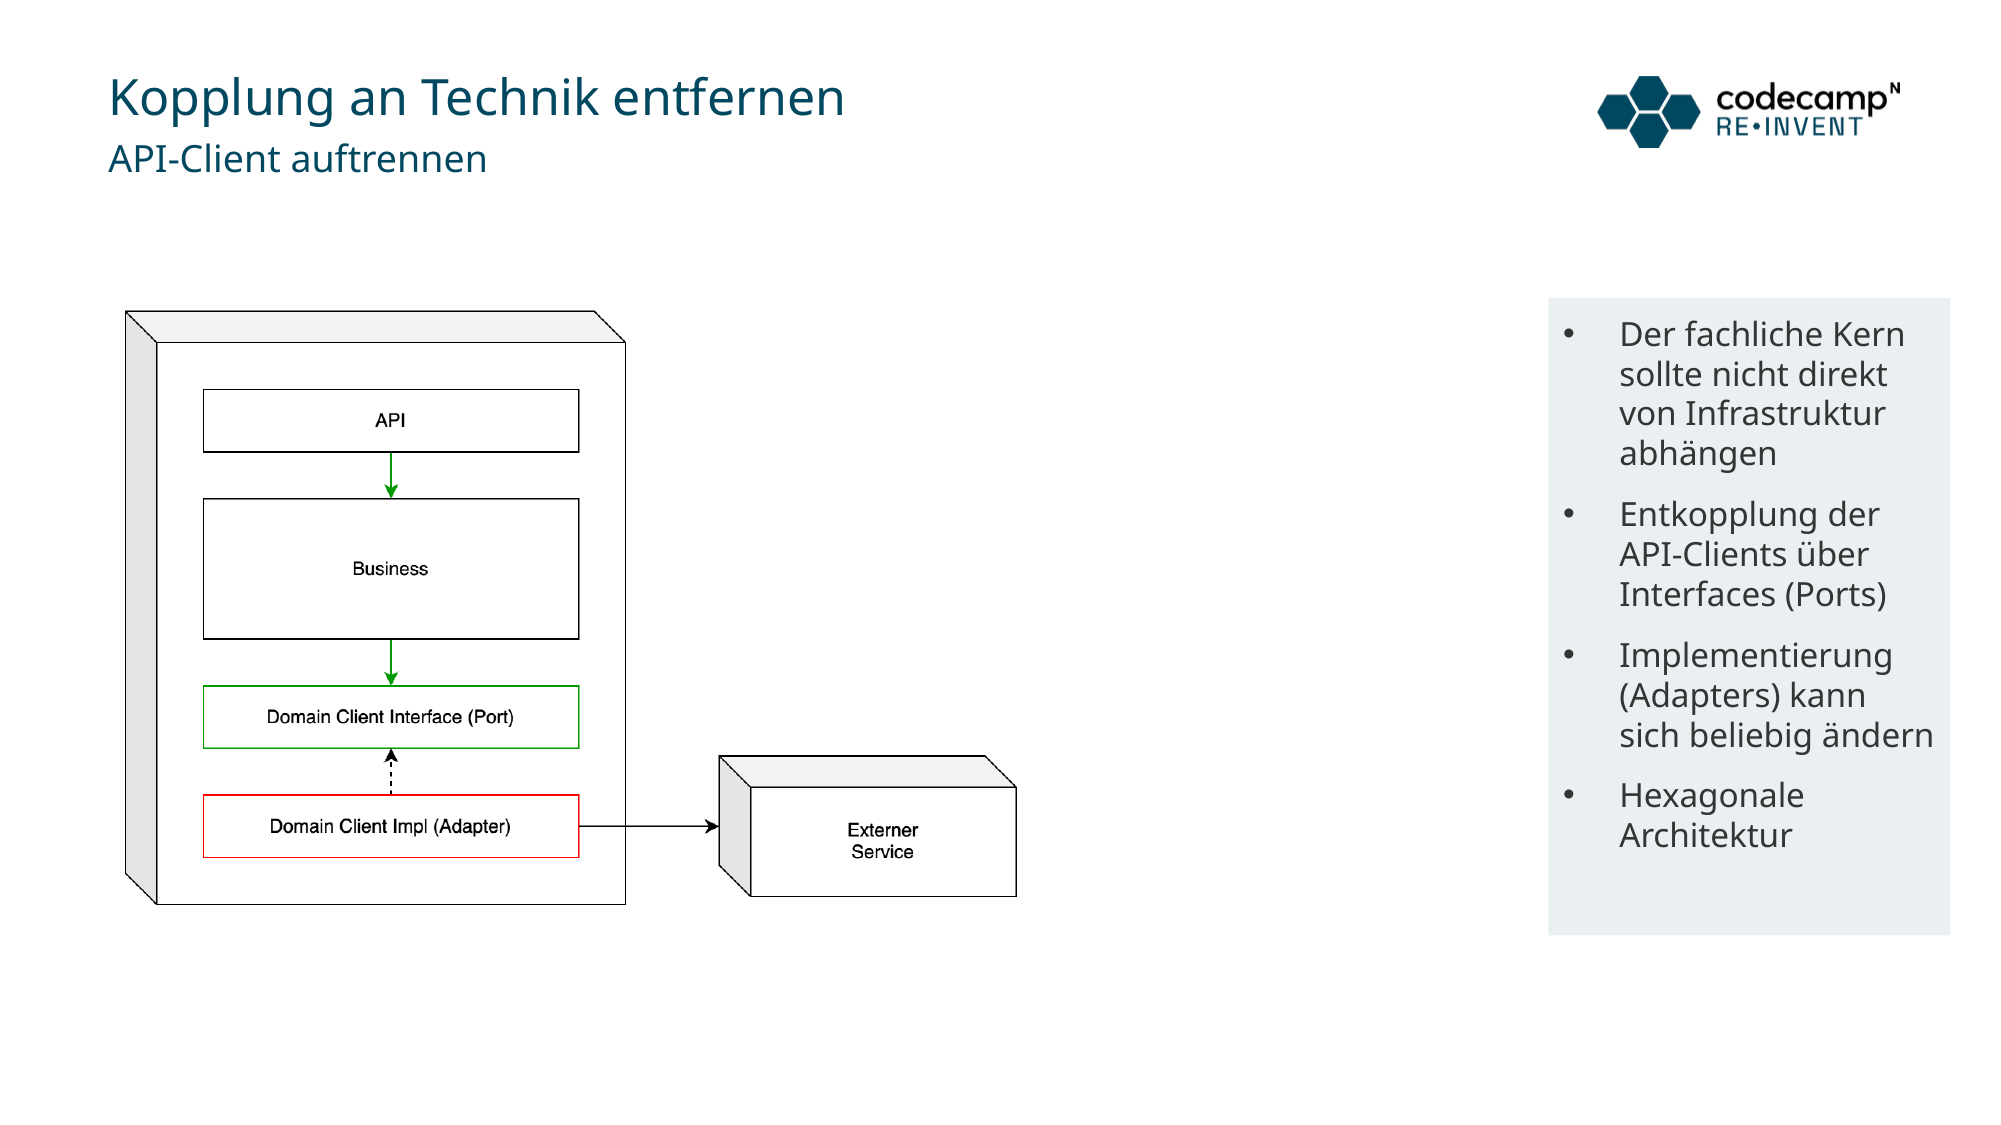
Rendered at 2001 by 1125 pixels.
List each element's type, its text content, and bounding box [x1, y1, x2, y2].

title Kopplung an Technik entfernen [93, 59, 1549, 132]
picture [1597, 76, 1900, 148]
list Der fachliche Kern sollte nicht direkt von Infrastruktur abhängen Entkopplung der API-Clients über Interfaces (Ports) Implementierung (Adapters) kann sich beliebig ändern Hexagonale Architektur [1548, 297, 1951, 936]
list API-Client auftrennen [93, 132, 1549, 192]
picture [92, 278, 1048, 936]
